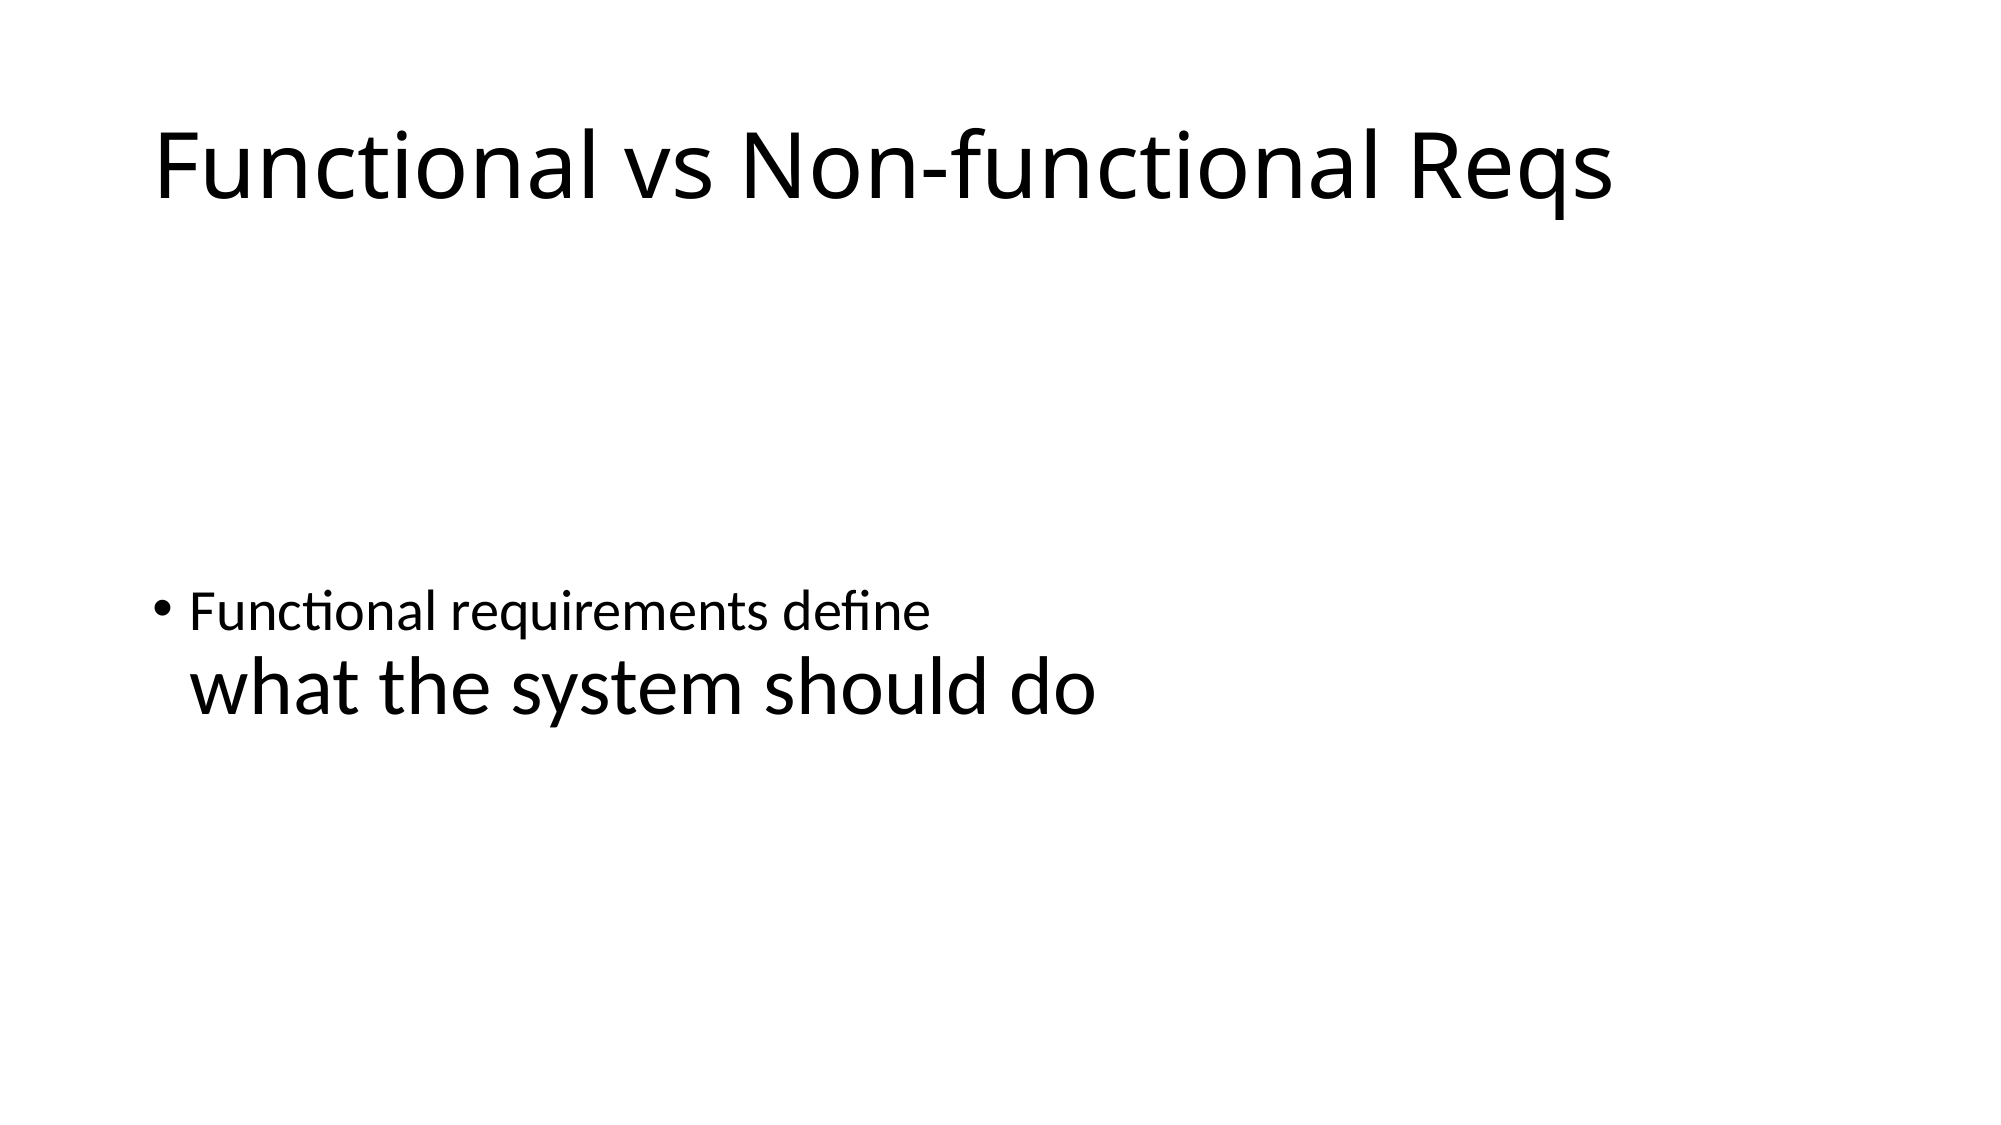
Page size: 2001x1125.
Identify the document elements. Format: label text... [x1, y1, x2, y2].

title Functional vs Non-functional Reqs [137, 59, 1863, 278]
list Functional requirements define what the system should do [137, 299, 1863, 1014]
